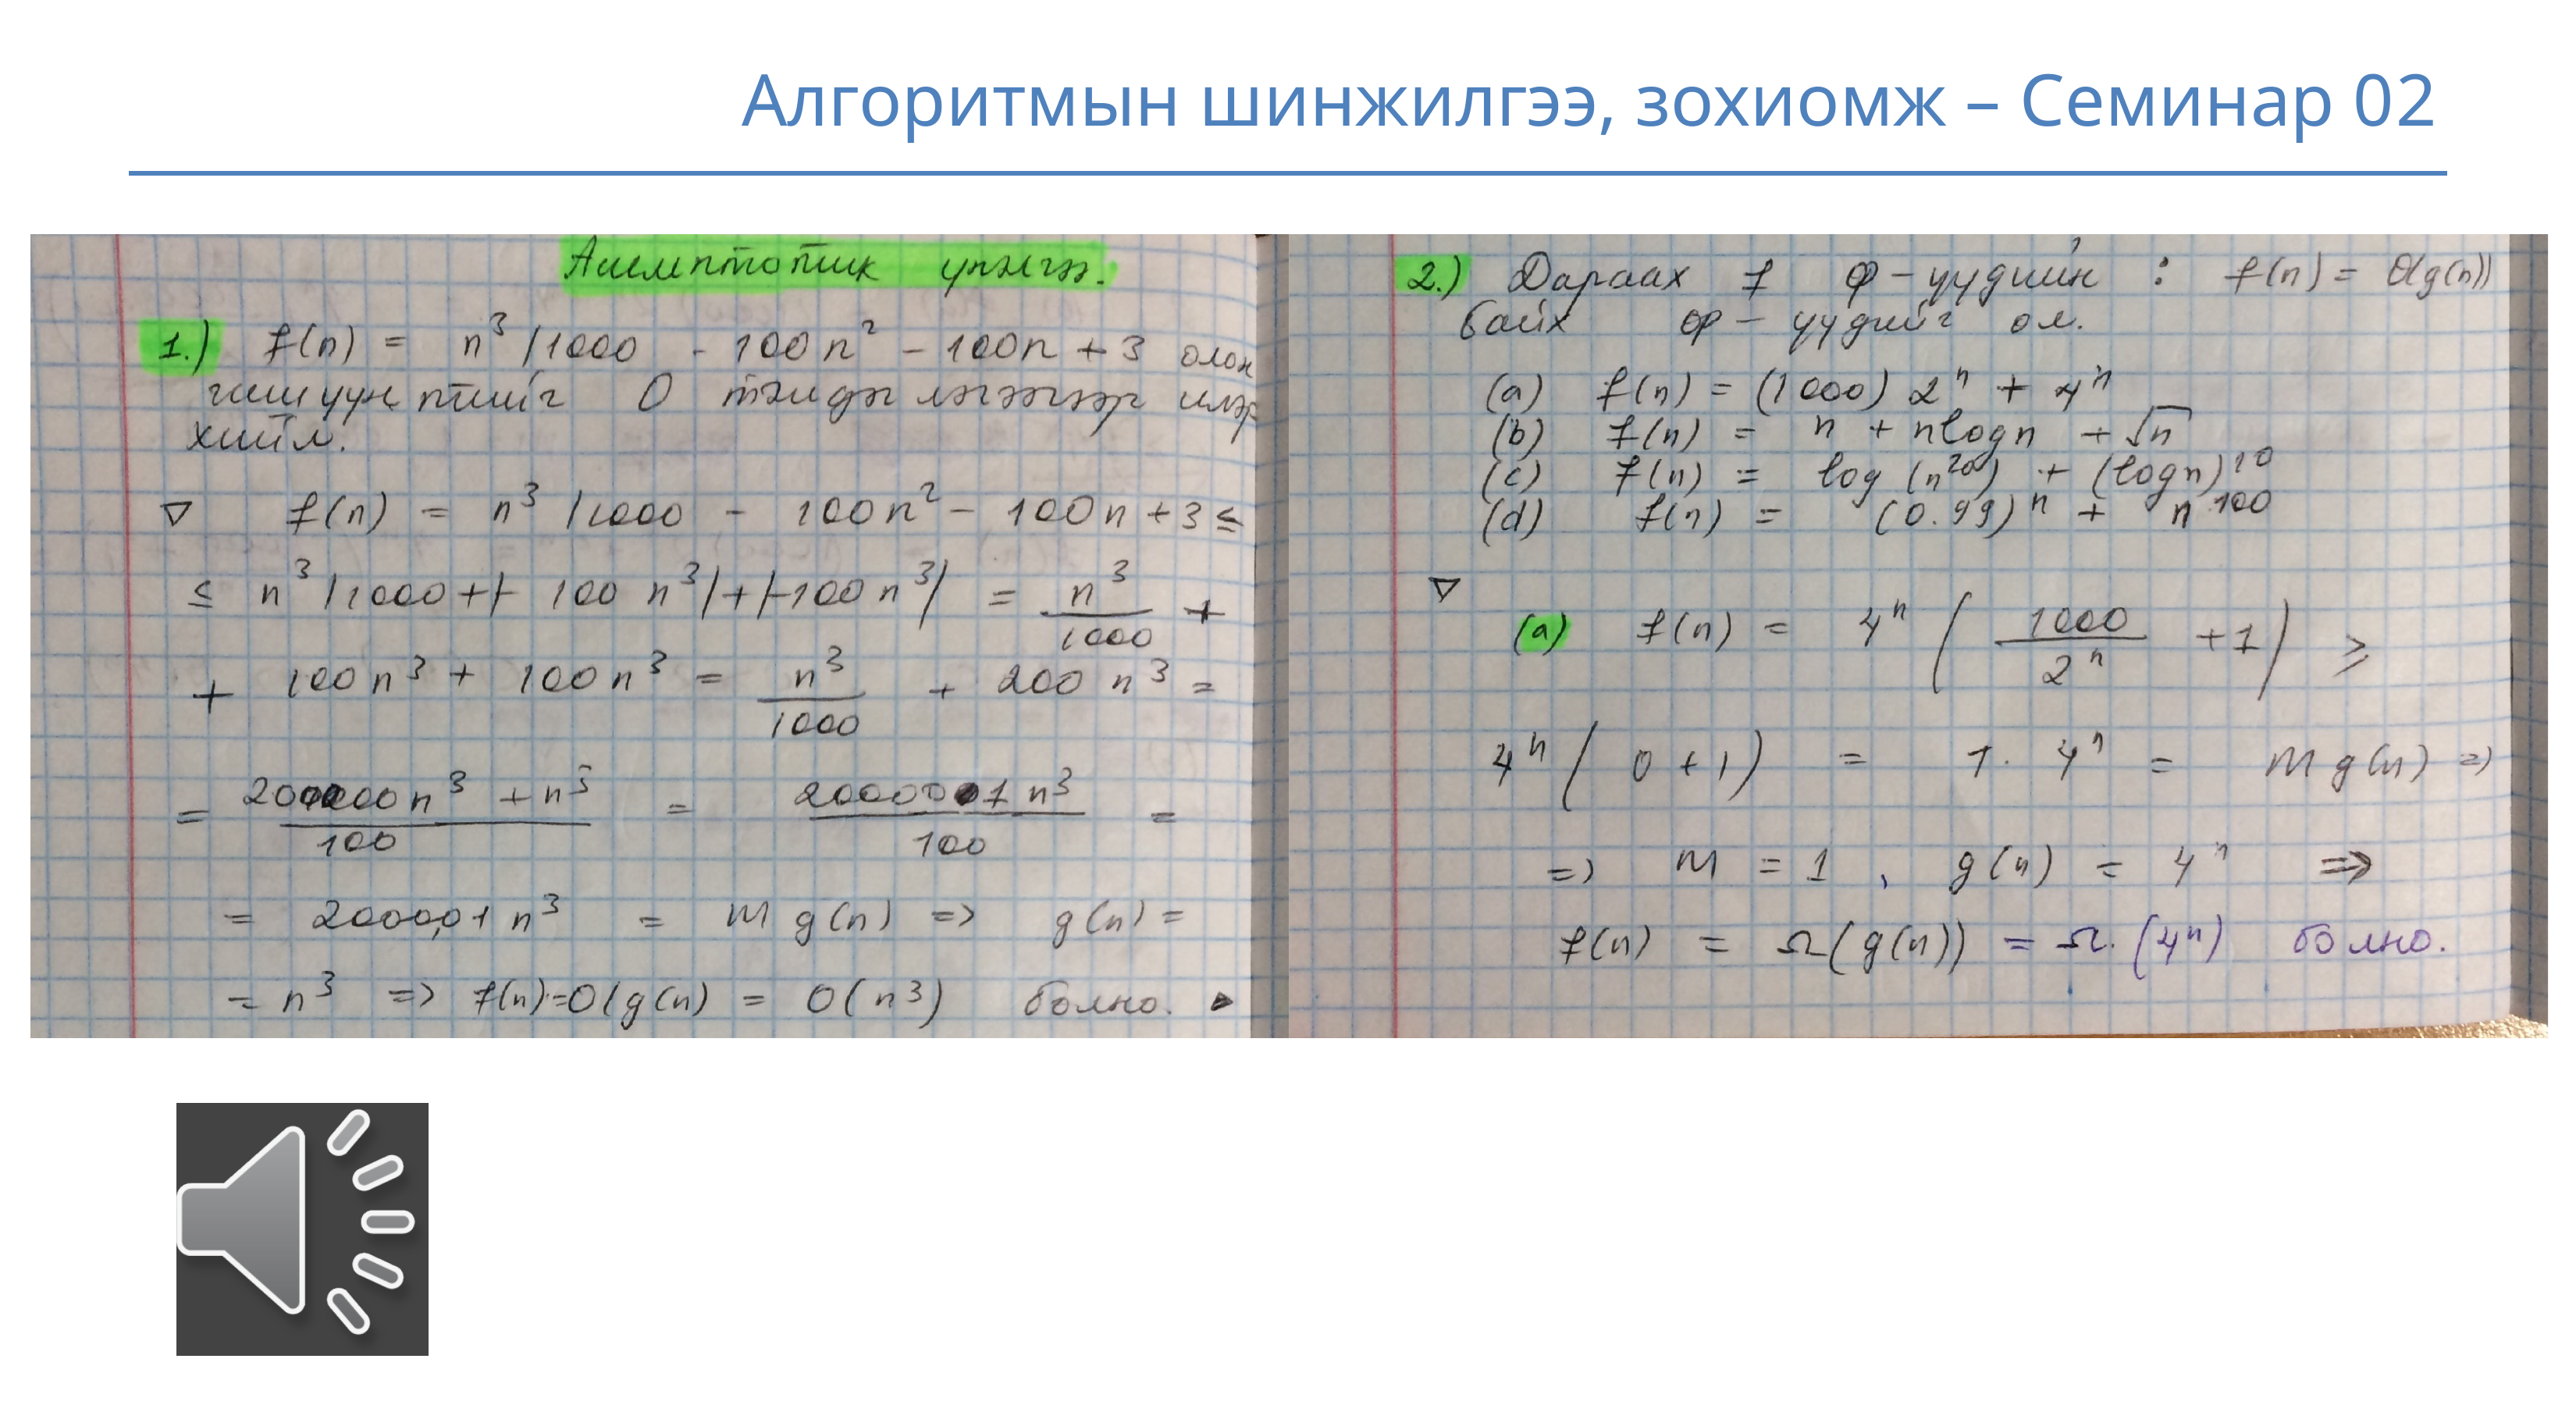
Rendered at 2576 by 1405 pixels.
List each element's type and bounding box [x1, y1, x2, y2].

picture [175, 1102, 430, 1357]
picture [30, 233, 2549, 1038]
